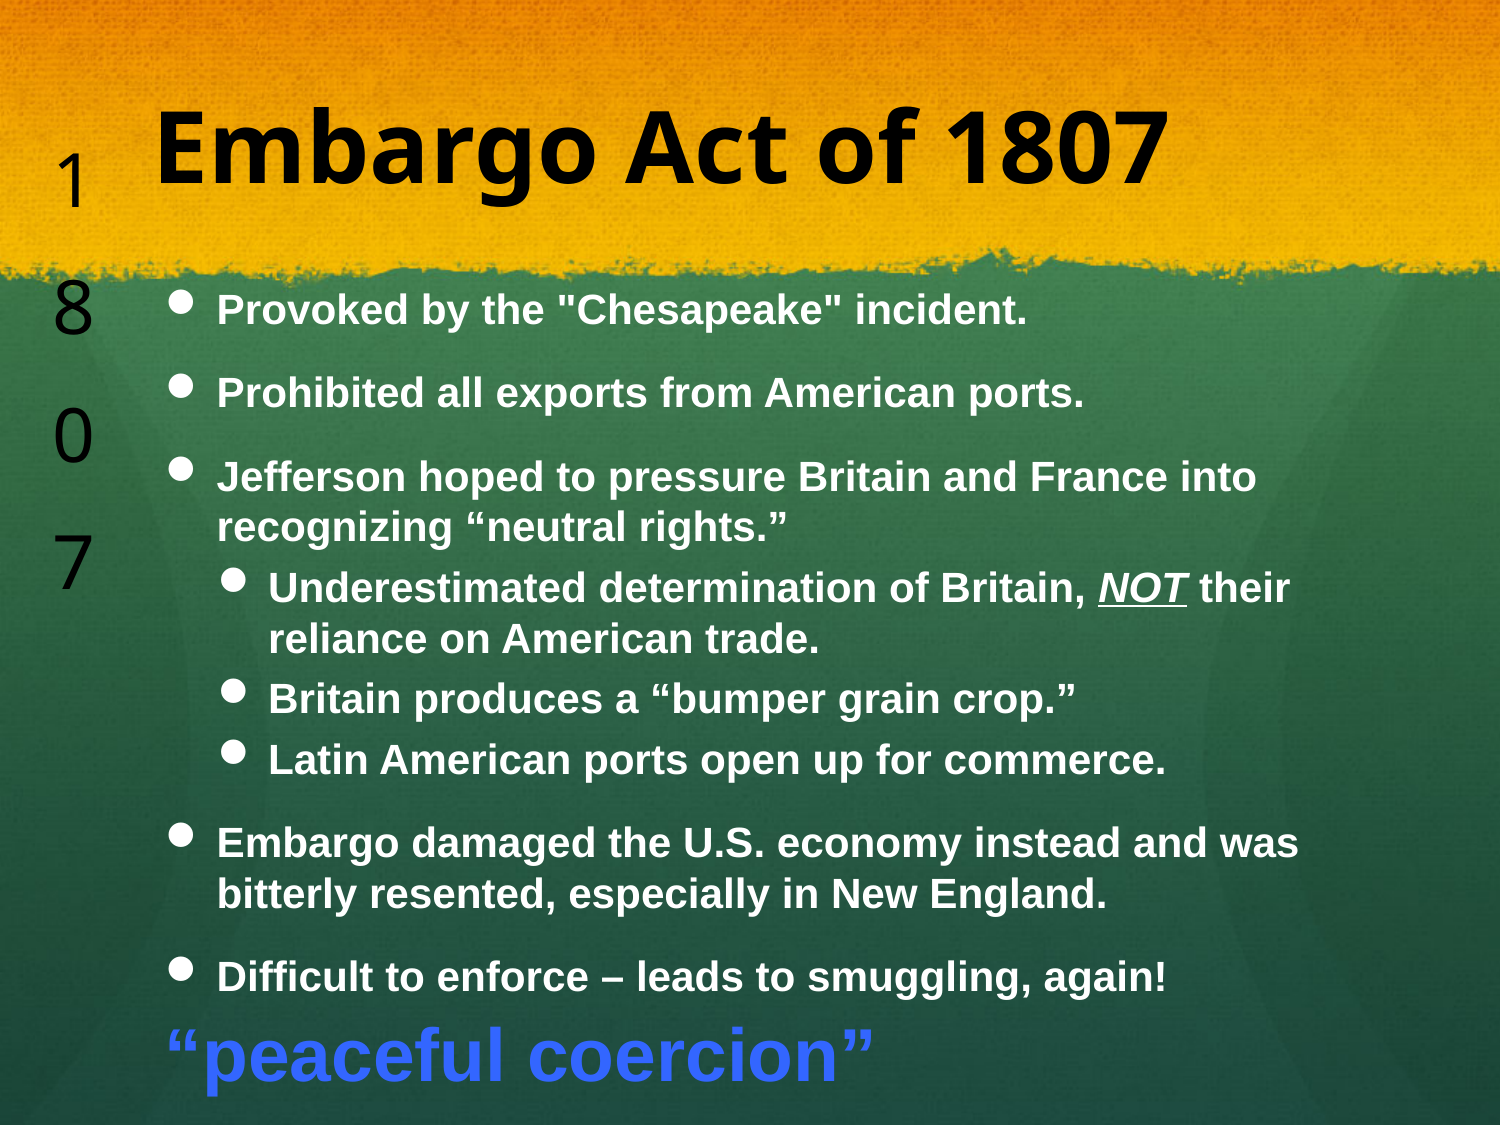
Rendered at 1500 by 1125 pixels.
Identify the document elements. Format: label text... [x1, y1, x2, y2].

title Embargo Act of 1807 [137, 37, 1500, 250]
text_box “peaceful coercion” [149, 999, 1138, 1105]
text_box 1 8 0 7 [37, 124, 138, 740]
list Provoked by the "Chesapeake" incident. Prohibited all exports from American ports. Jefferson hoped to pressure Britain and France into recognizing “neutral rights.” Underestimated determination of Britain, NOT their reliance on American trade. Britain produces a “bumper grain crop.” Latin American ports open up for commerce. Embargo damaged the U.S. economy instead and was bitterly resented, especially in New England. Difficult to enforce – leads to smuggling, again! [150, 275, 1388, 1013]
picture [0, 0, 1500, 1125]
